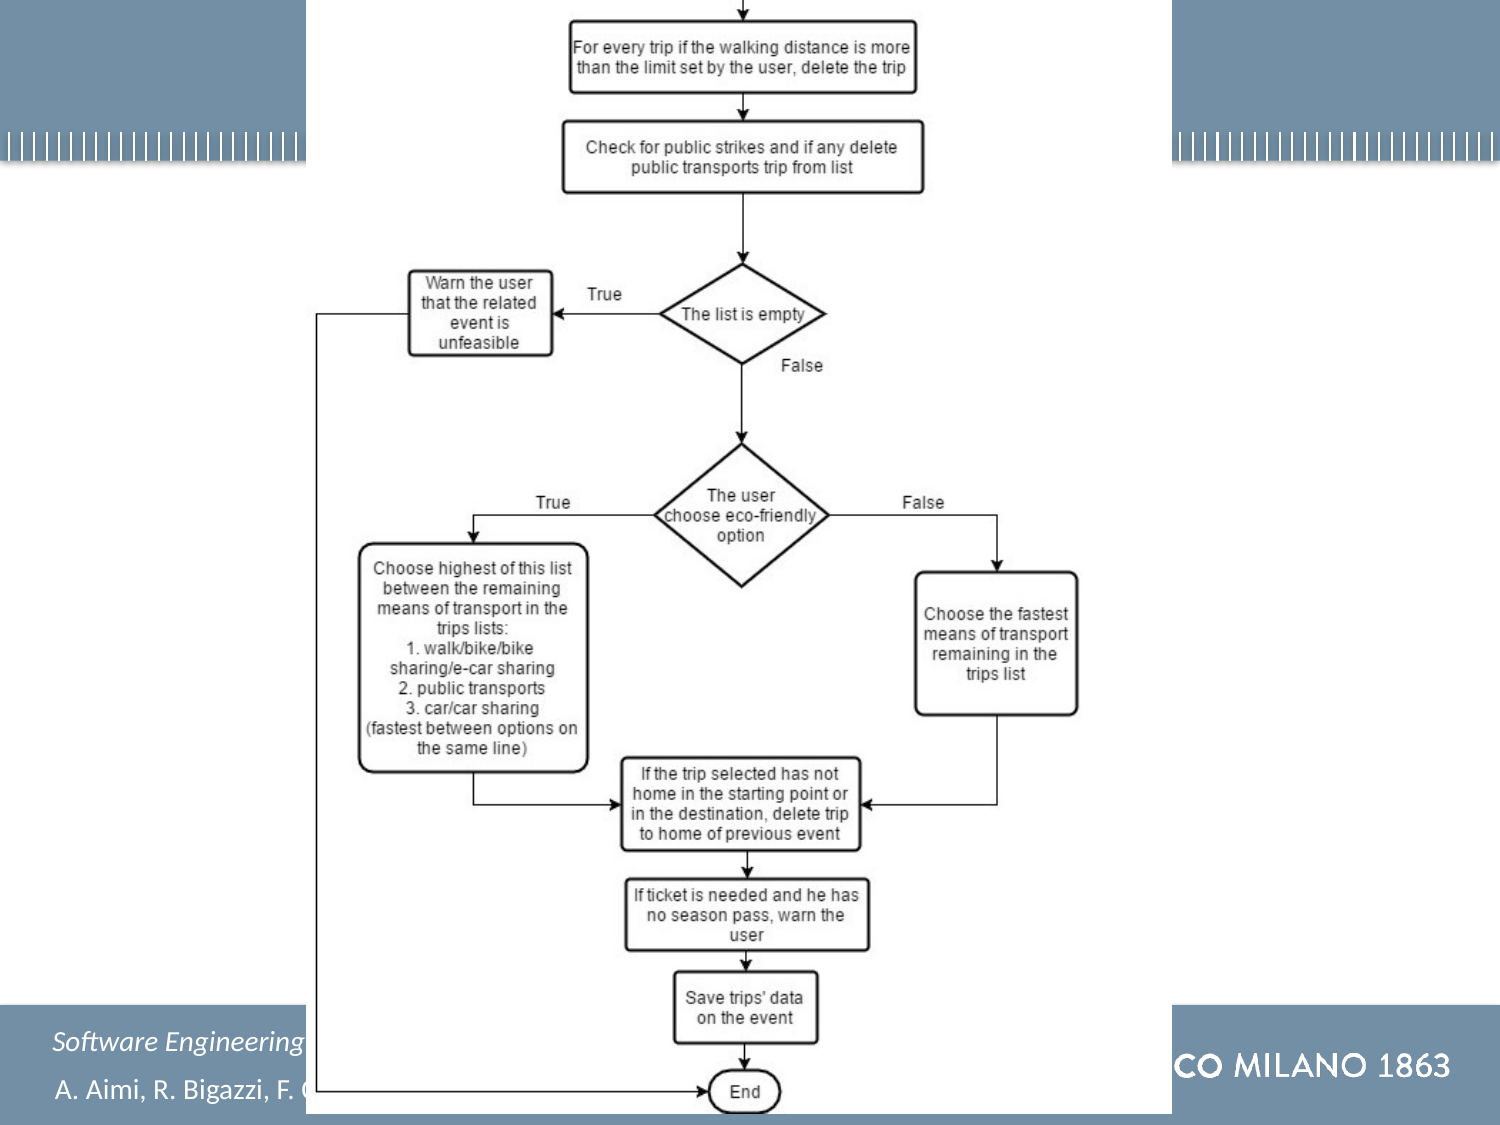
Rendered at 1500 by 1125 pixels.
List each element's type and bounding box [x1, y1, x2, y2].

picture [305, 0, 1456, 1115]
